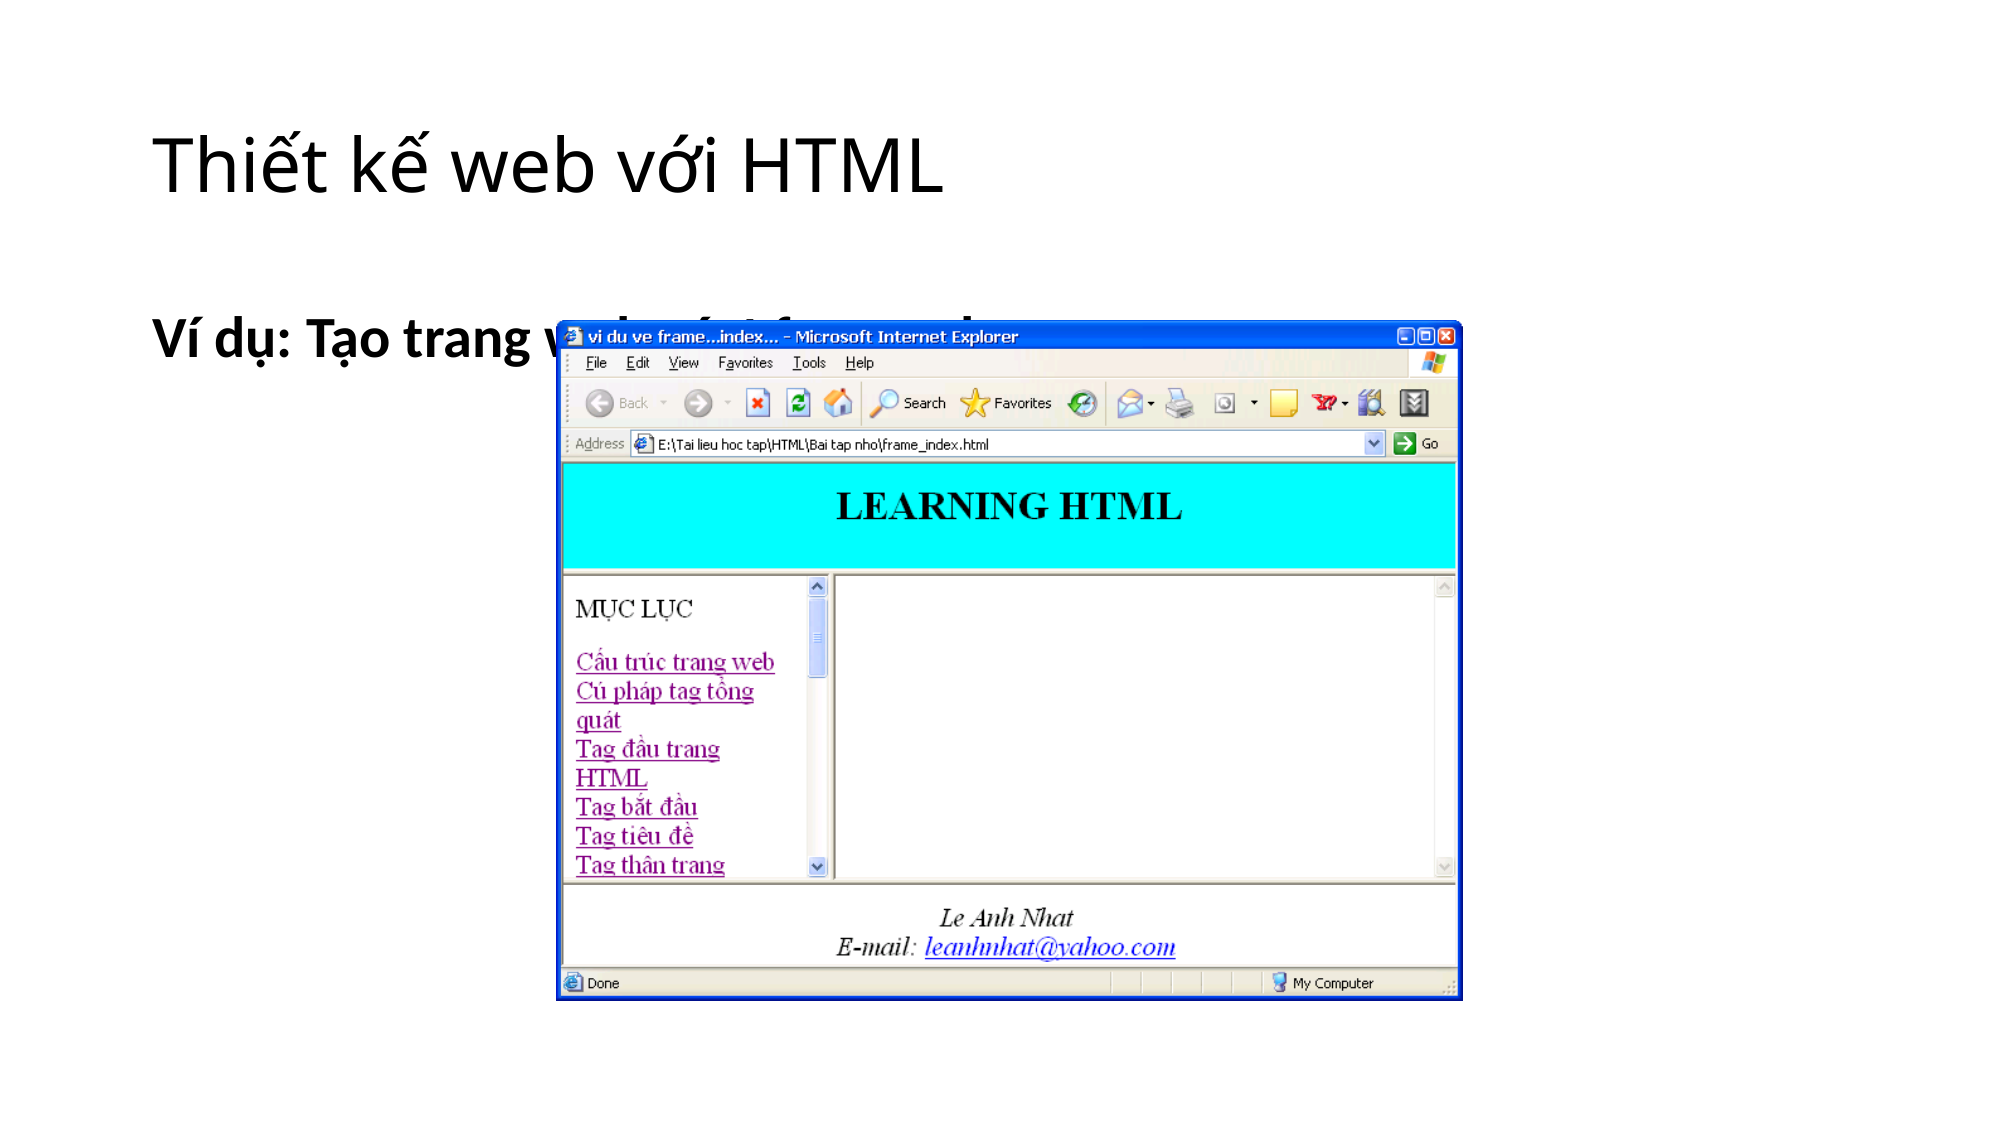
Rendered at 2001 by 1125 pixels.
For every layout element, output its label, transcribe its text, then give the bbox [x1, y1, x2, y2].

picture [556, 320, 1463, 1001]
list Ví dụ: Tạo trang web có 4 frame như sau: [137, 299, 1863, 1014]
title Thiết kế web với HTML [137, 59, 1863, 278]
